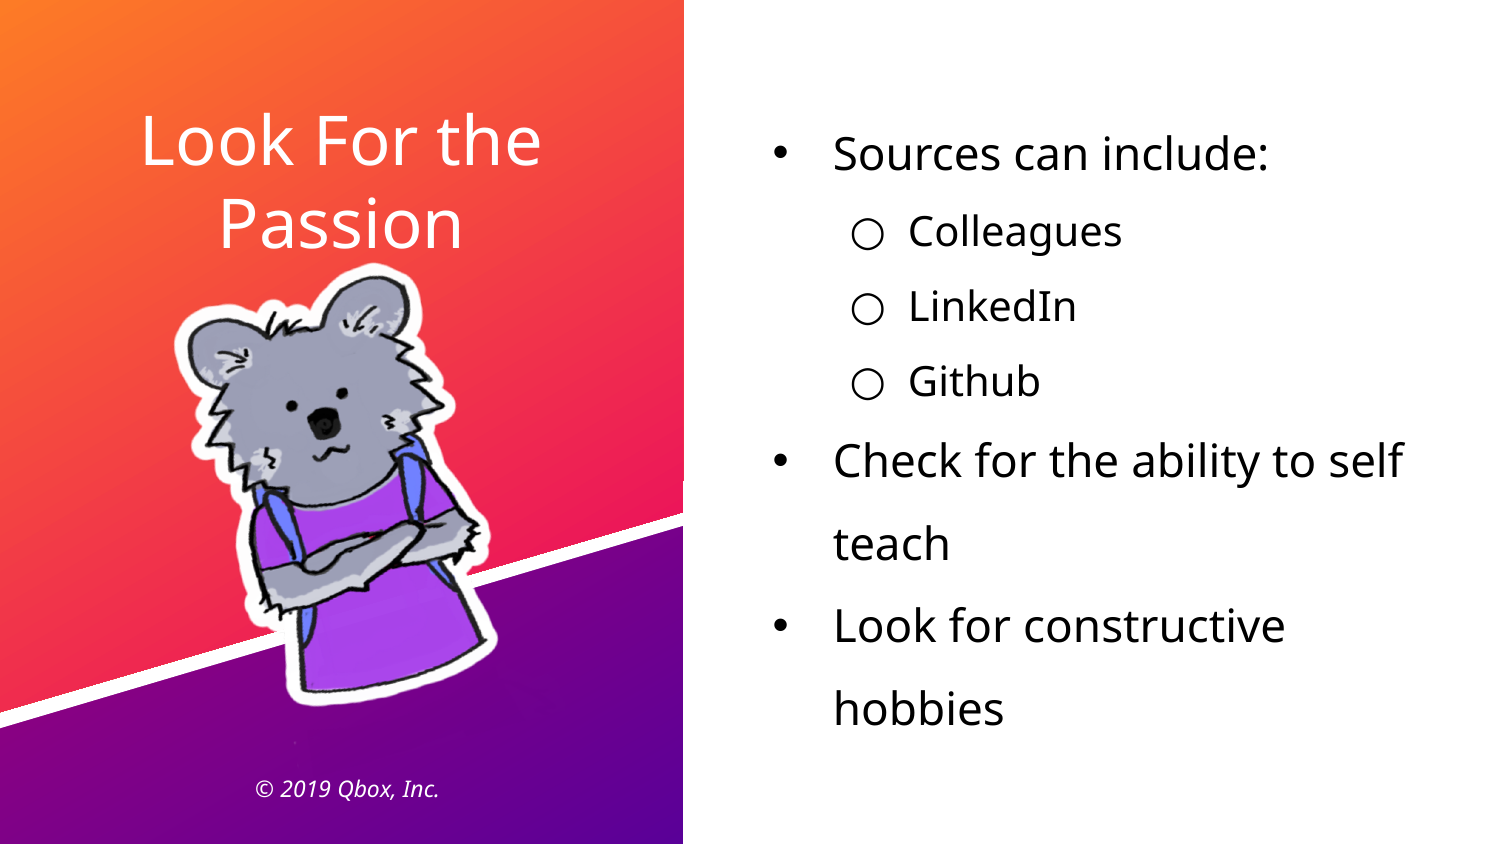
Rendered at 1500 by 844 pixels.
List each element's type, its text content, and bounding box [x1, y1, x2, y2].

picture [51, 183, 633, 811]
list Sources can include: Colleagues LinkedIn Github Check for the ability to self teach Look for constructive hobbies [742, 82, 1446, 756]
title Look For the Passion [54, 82, 629, 266]
